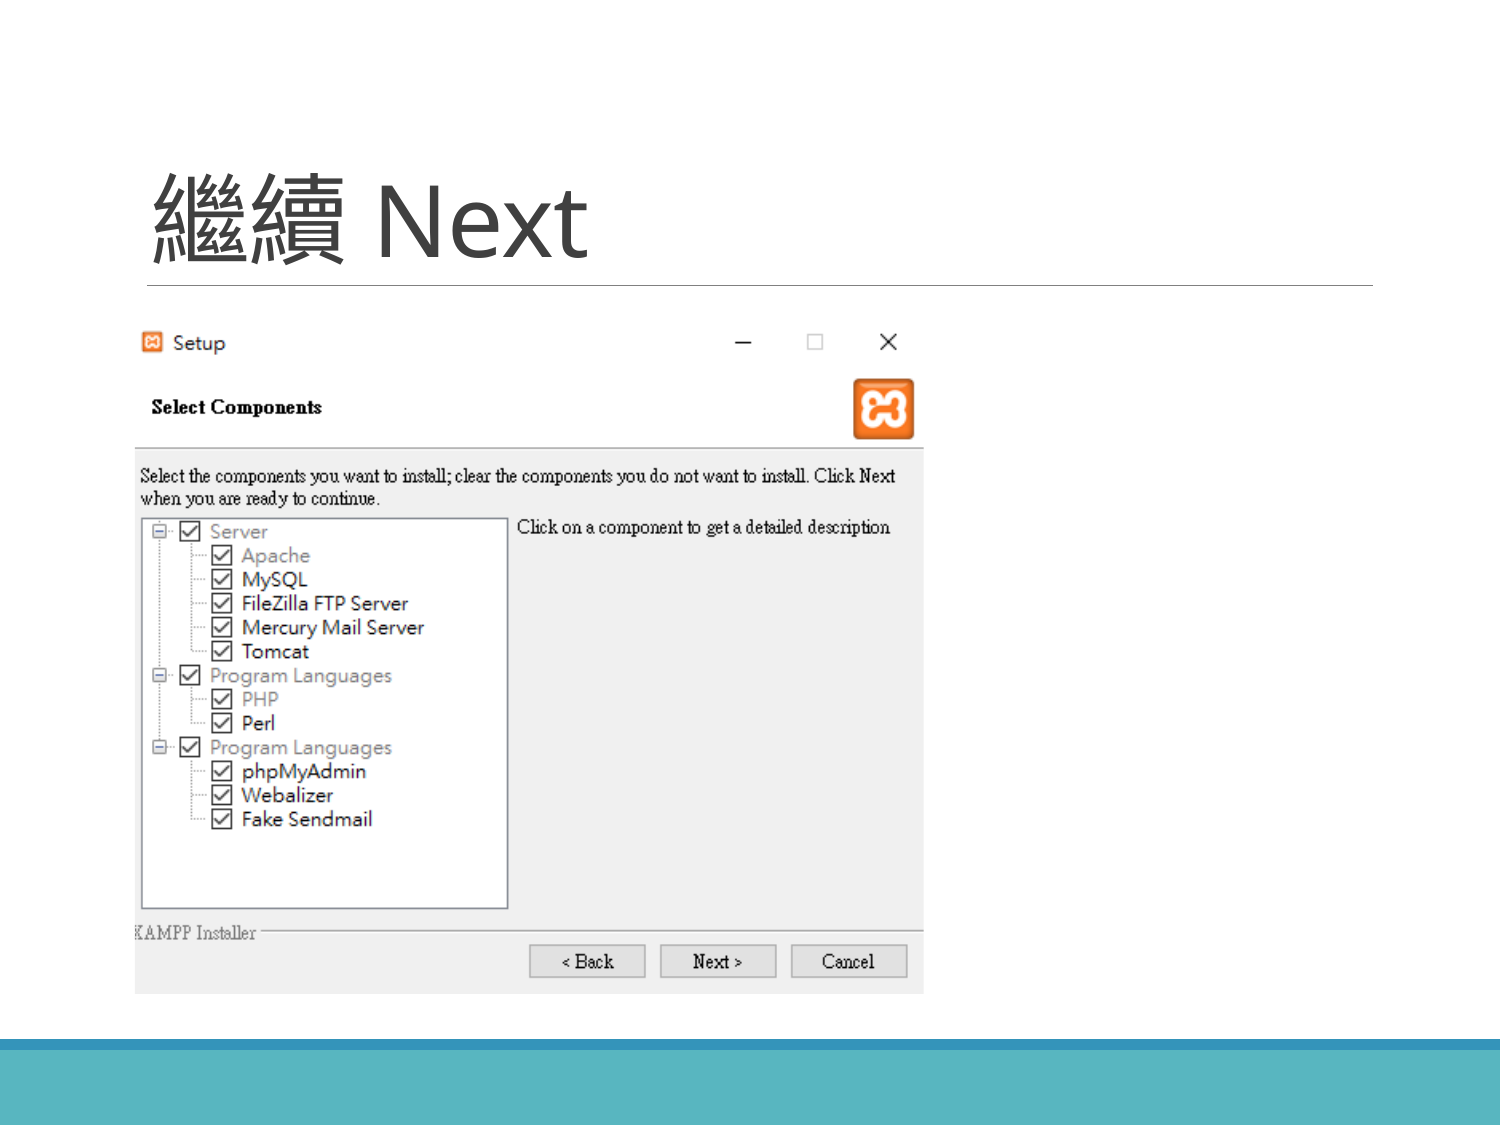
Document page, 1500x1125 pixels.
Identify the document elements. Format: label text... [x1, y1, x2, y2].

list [134, 320, 925, 994]
title 繼續Next [135, 47, 1373, 285]
